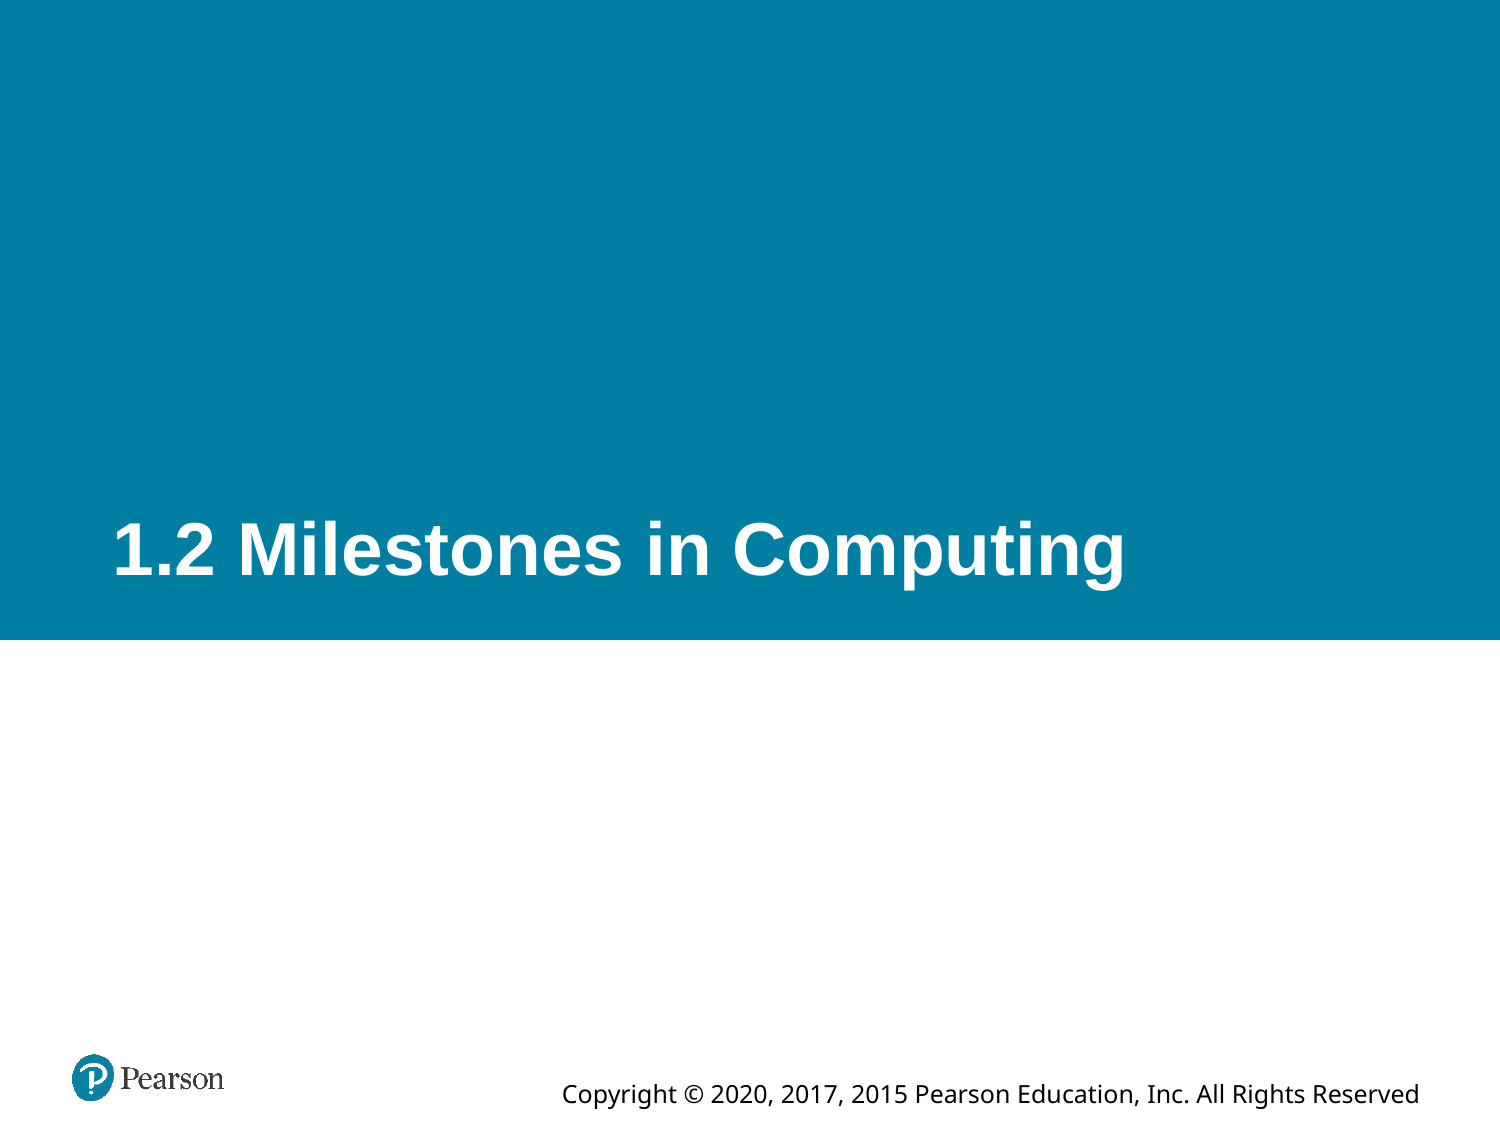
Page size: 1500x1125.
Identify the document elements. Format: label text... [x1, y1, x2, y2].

picture [100, 1054, 224, 1101]
picture [81, 1064, 107, 1088]
title 1.2 Milestones in Computing [112, 125, 1388, 591]
picture [72, 1054, 88, 1070]
picture [72, 1087, 82, 1101]
